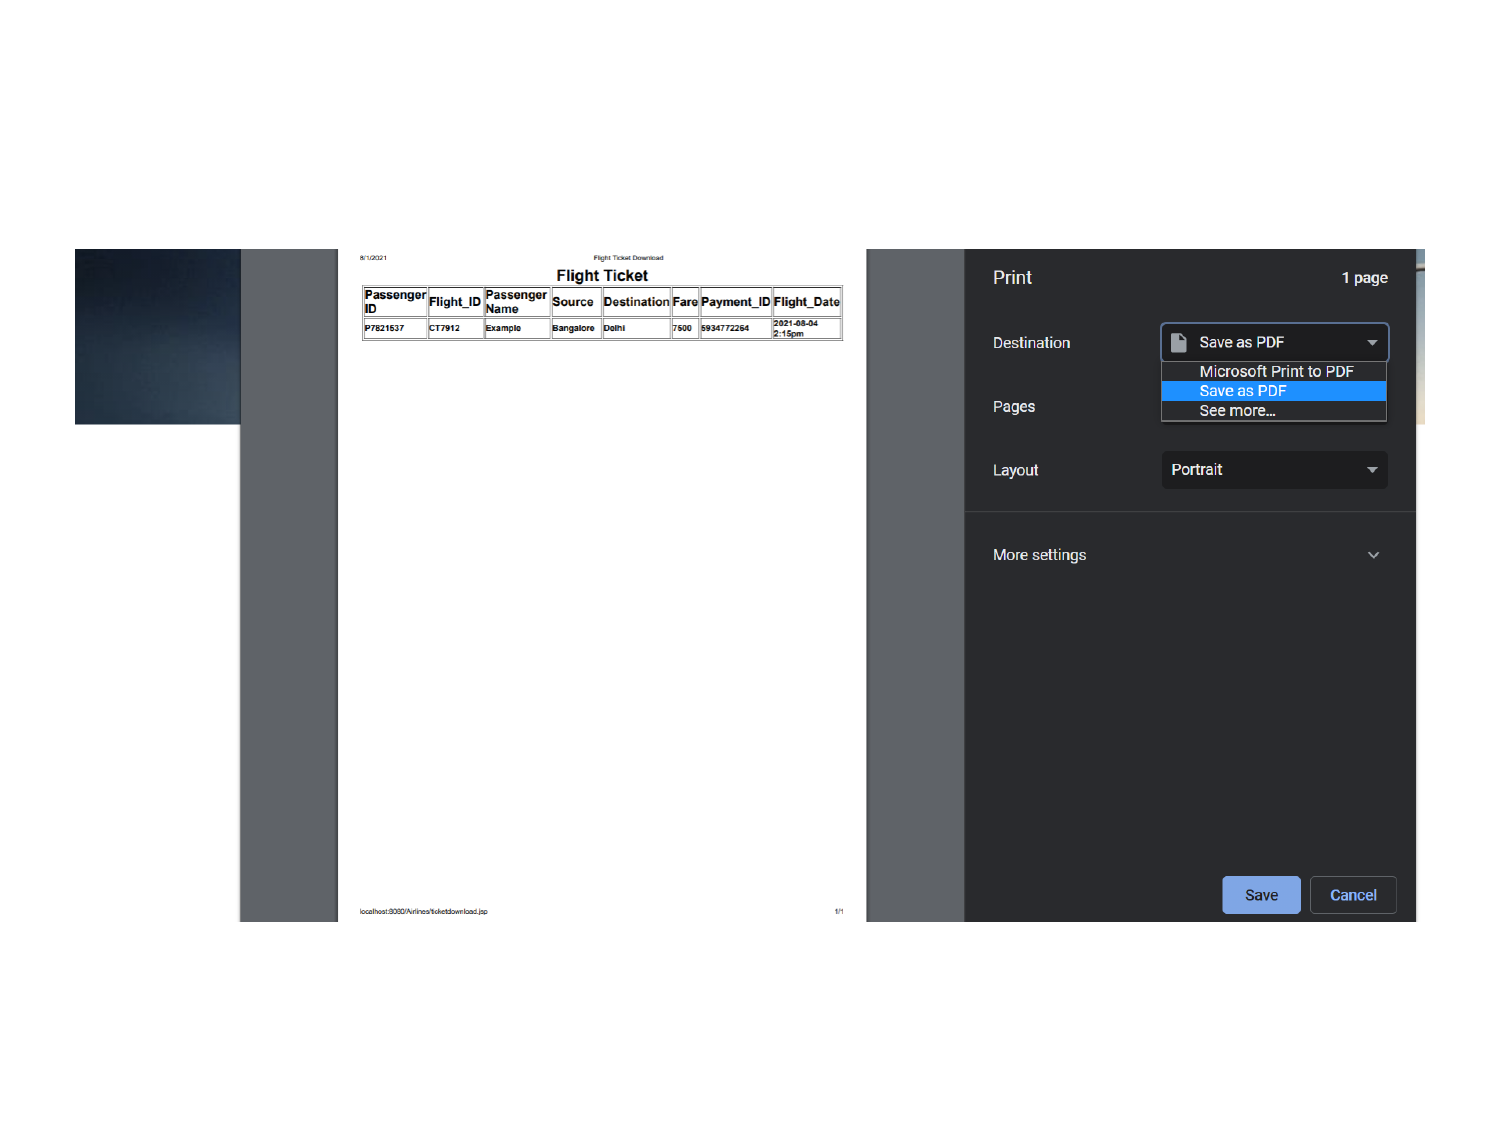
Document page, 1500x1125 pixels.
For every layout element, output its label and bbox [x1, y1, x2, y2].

list [74, 249, 1426, 922]
